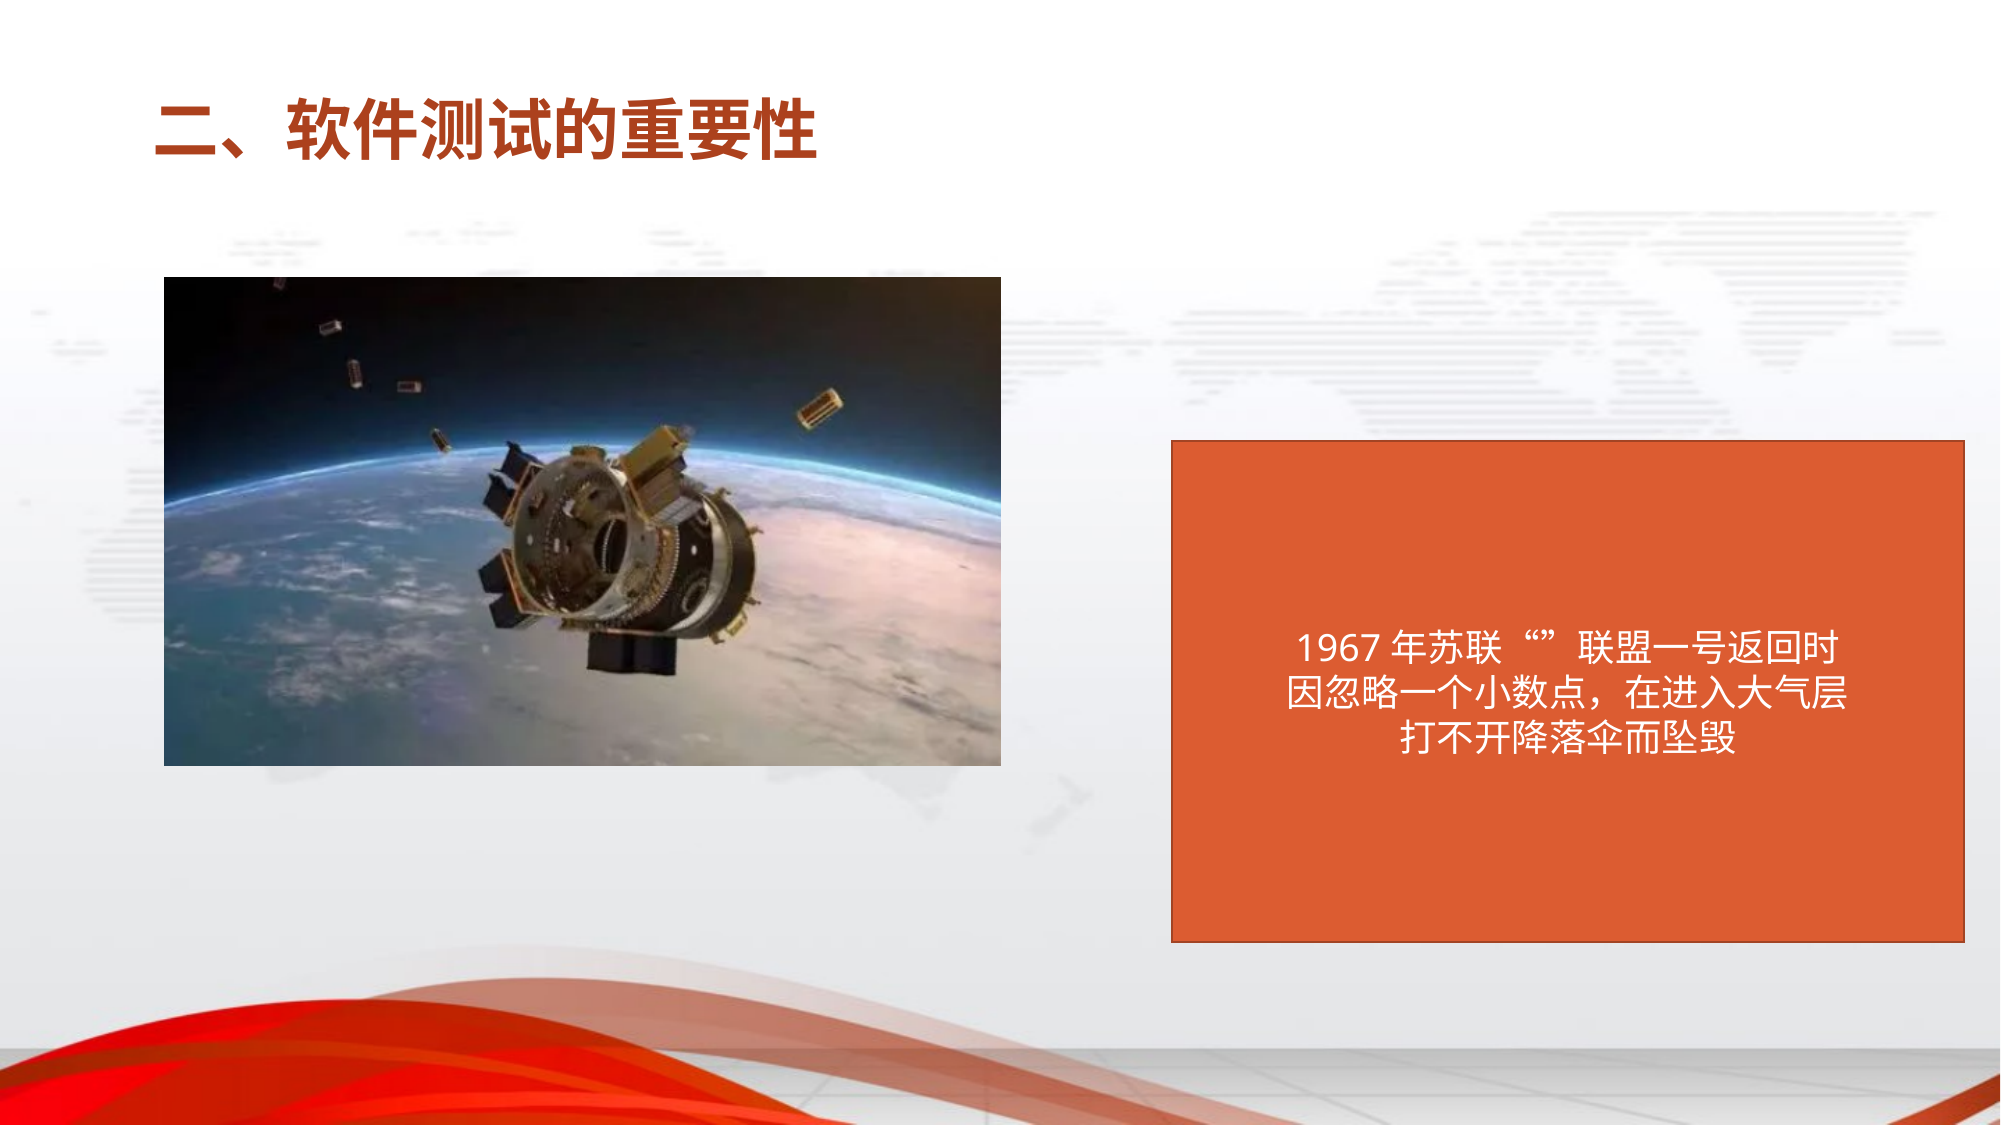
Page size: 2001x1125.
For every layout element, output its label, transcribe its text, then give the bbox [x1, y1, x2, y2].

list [164, 277, 1001, 766]
title 二、软件测试的重要性 [137, 48, 1863, 177]
picture [0, 0, 2001, 1125]
text_box 1967年苏联“”联盟一号返回时 因忽略一个小数点，在进入大气层 打不开降落伞而坠毁 [1171, 440, 1965, 943]
